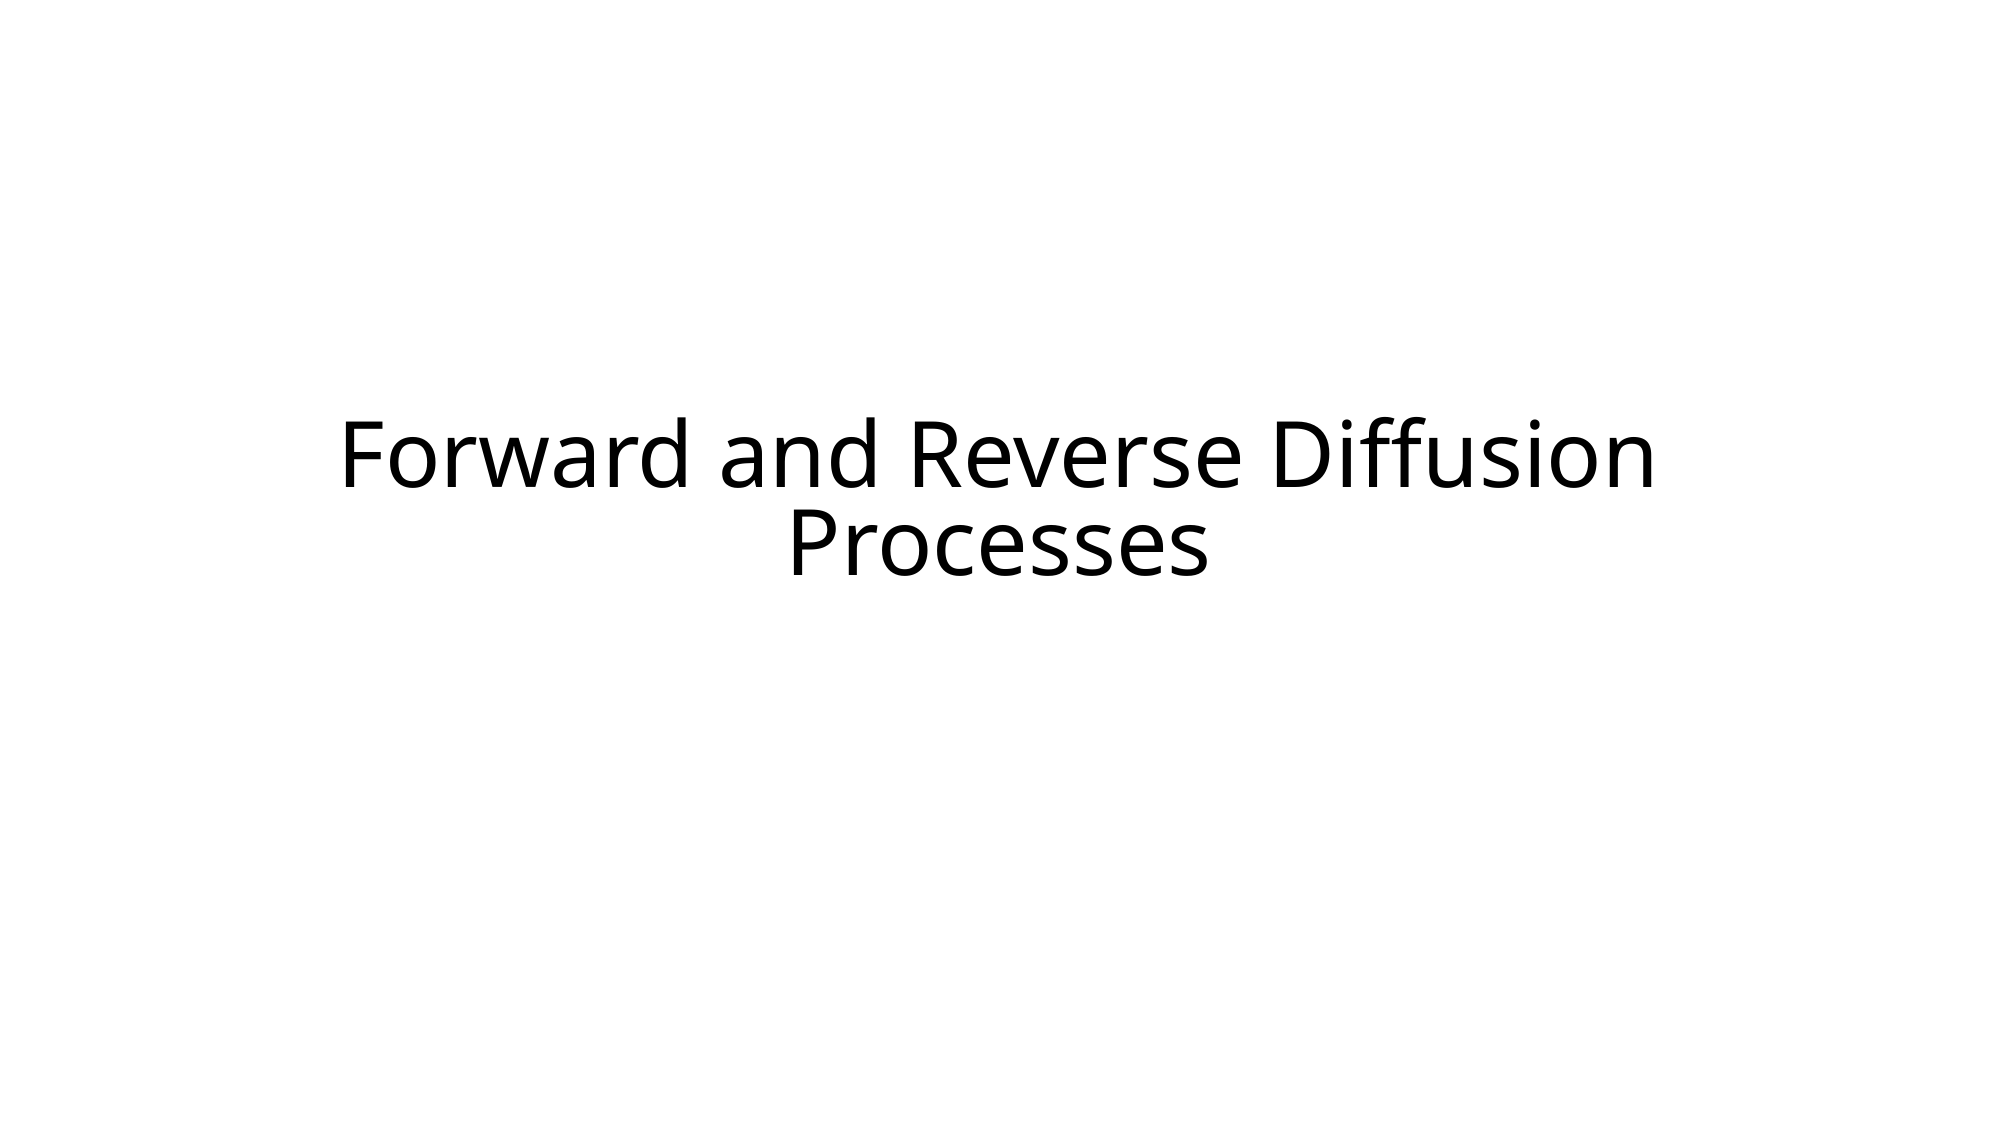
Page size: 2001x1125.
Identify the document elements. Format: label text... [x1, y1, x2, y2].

title Forward and Reverse Diffusion Processes [136, 280, 1862, 601]
